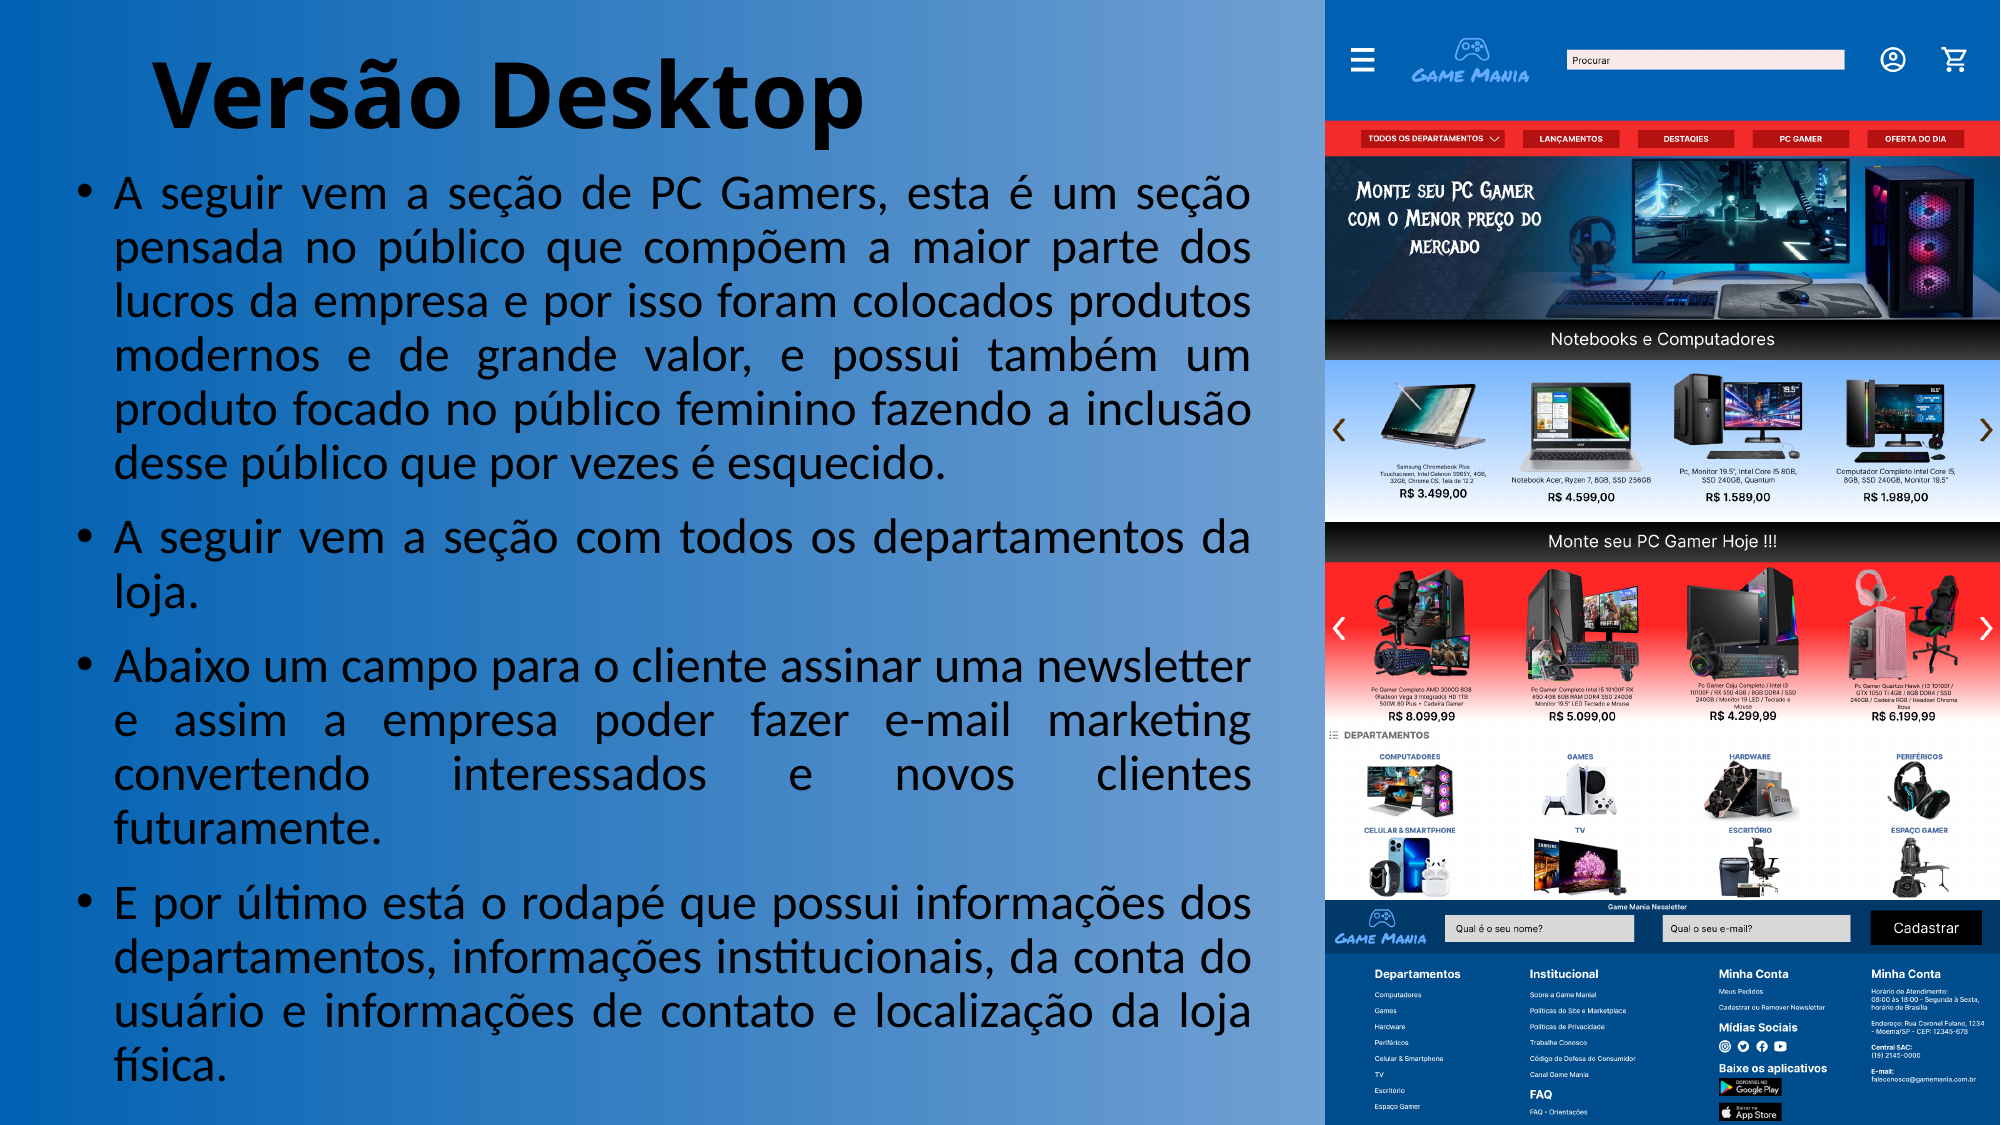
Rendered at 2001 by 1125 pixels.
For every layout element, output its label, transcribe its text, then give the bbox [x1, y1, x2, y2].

list A seguir vem a seção de PC Gamers, esta é um seção pensada no público que compõem a maior parte dos lucros da empresa e por isso foram colocados produtos modernos e de grande valor, e possui também um produto focado no público feminino fazendo a inclusão desse público que por vezes é esquecido. A seguir vem a seção com todos os departamentos da loja. Abaixo um campo para o cliente assinar uma newsletter e assim a empresa poder fazer e-mail marketing convertendo interessados e novos clientes futuramente. E por último está o rodapé que possui informações dos departamentos, informações institucionais, da conta do usuário e informações de contato e localização da loja física. [60, 158, 1268, 1087]
picture [1324, 0, 2000, 1125]
title Versão Desktop [137, 38, 1244, 158]
